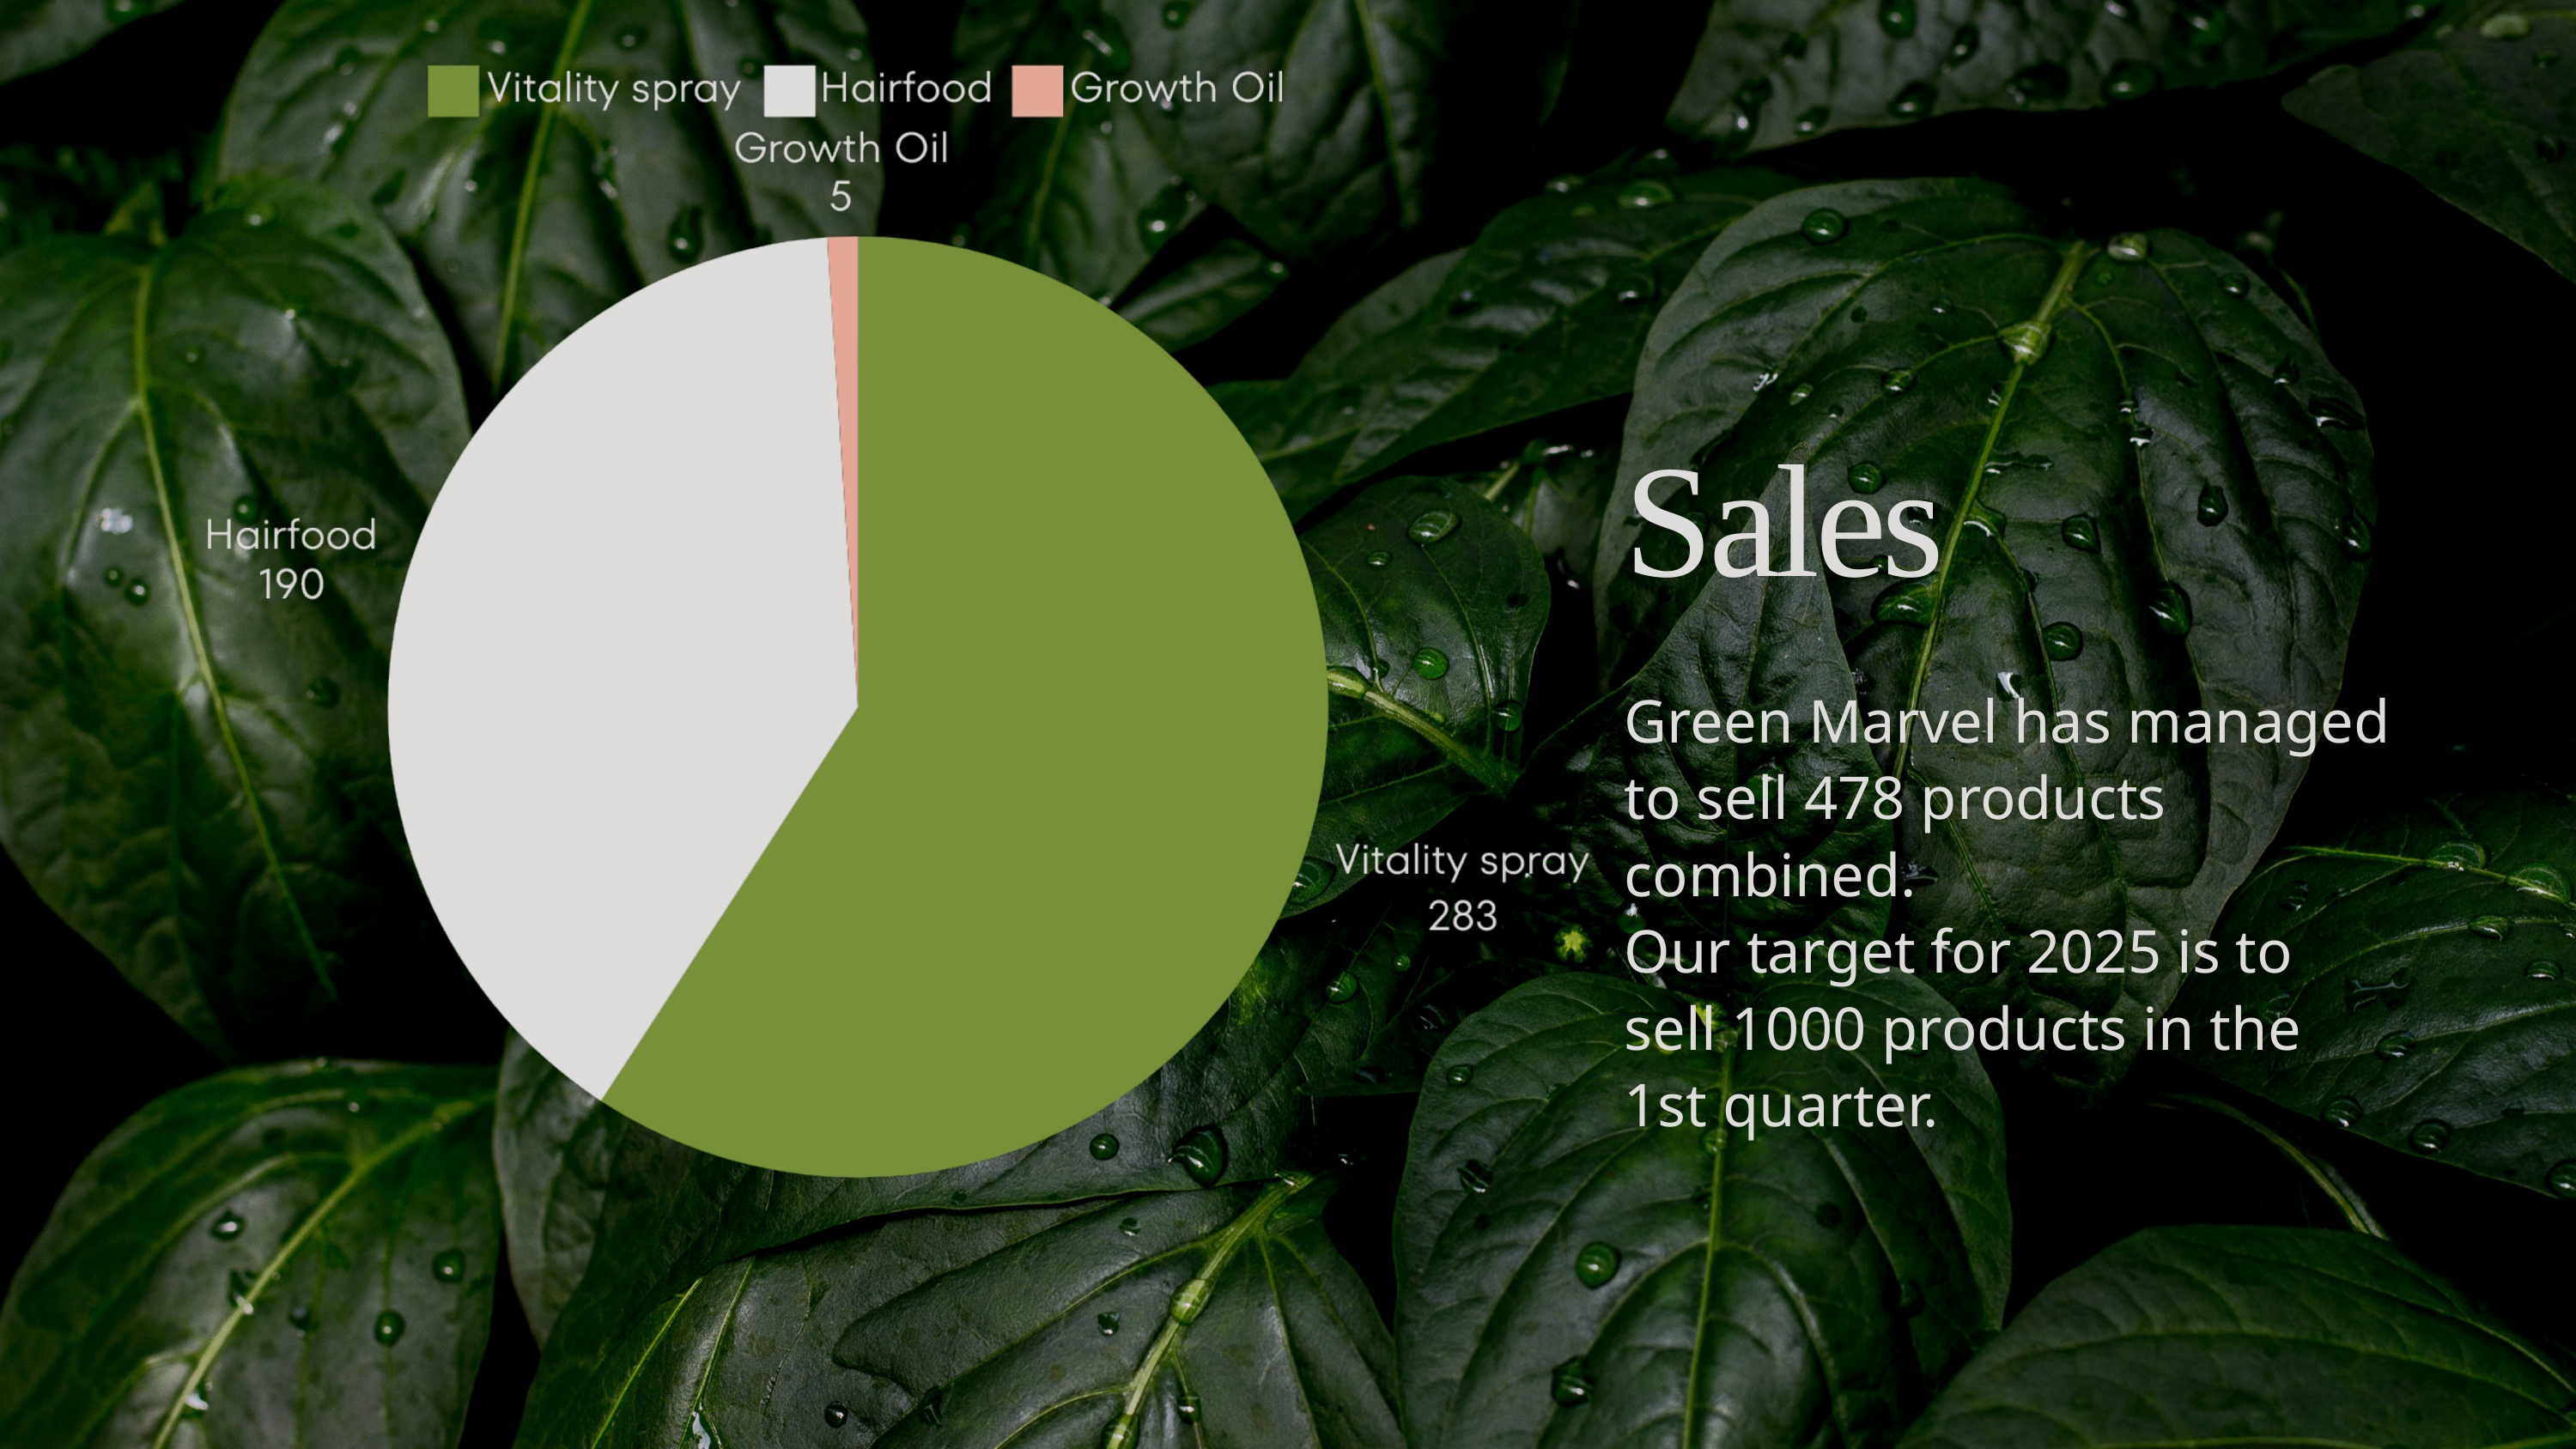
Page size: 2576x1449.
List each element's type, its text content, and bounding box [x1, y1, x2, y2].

text_box Green Marvel has managed to sell 478 products combined. Our target for 2025 is to sell 1000 products in the 1st quarter. [1733, 677, 2398, 1139]
text_box [0, 0, 2576, 1449]
text_box Sales [1733, 447, 2398, 609]
picture [69, 0, 1730, 1316]
